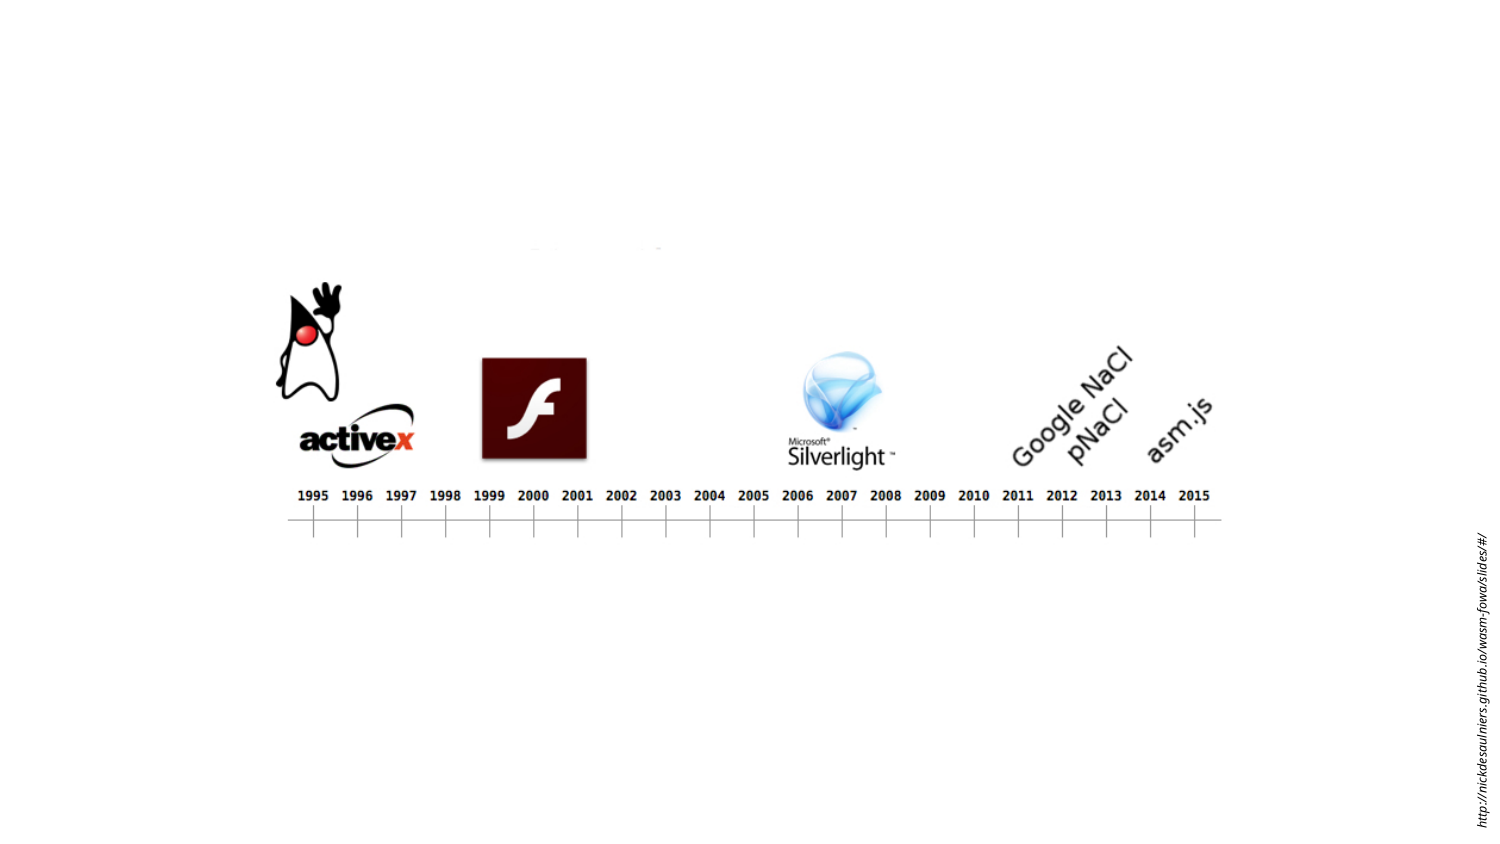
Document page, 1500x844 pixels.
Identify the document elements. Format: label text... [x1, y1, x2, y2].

picture [263, 230, 1237, 553]
text_box http://nickdesaulniers.github.io/wasm-fowa/slides/#/ [1459, 430, 1500, 844]
